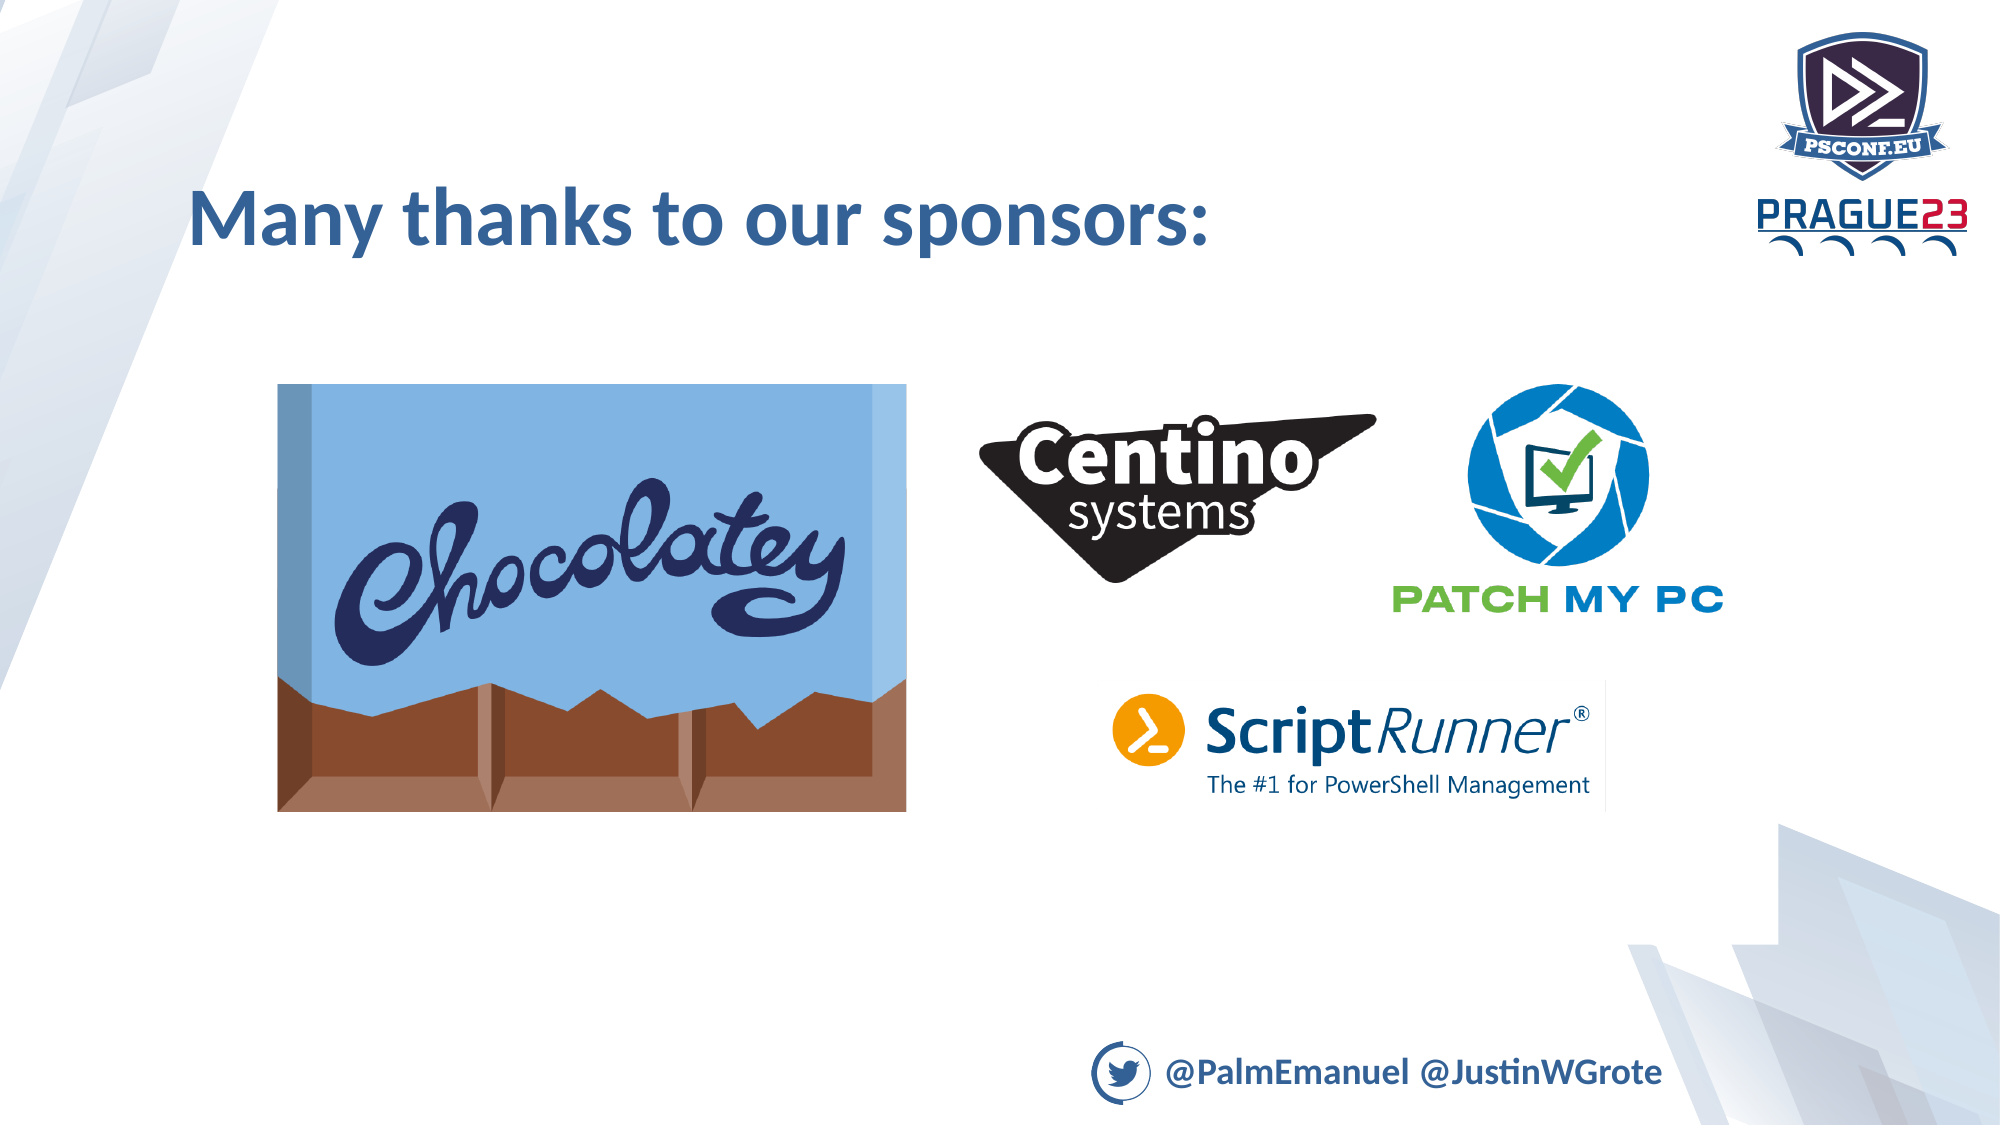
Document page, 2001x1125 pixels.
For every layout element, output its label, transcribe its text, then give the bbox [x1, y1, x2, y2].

picture [0, 0, 2000, 1125]
text_box [219, 269, 1779, 946]
text_box Many thanks to our sponsors: [172, 154, 1795, 269]
